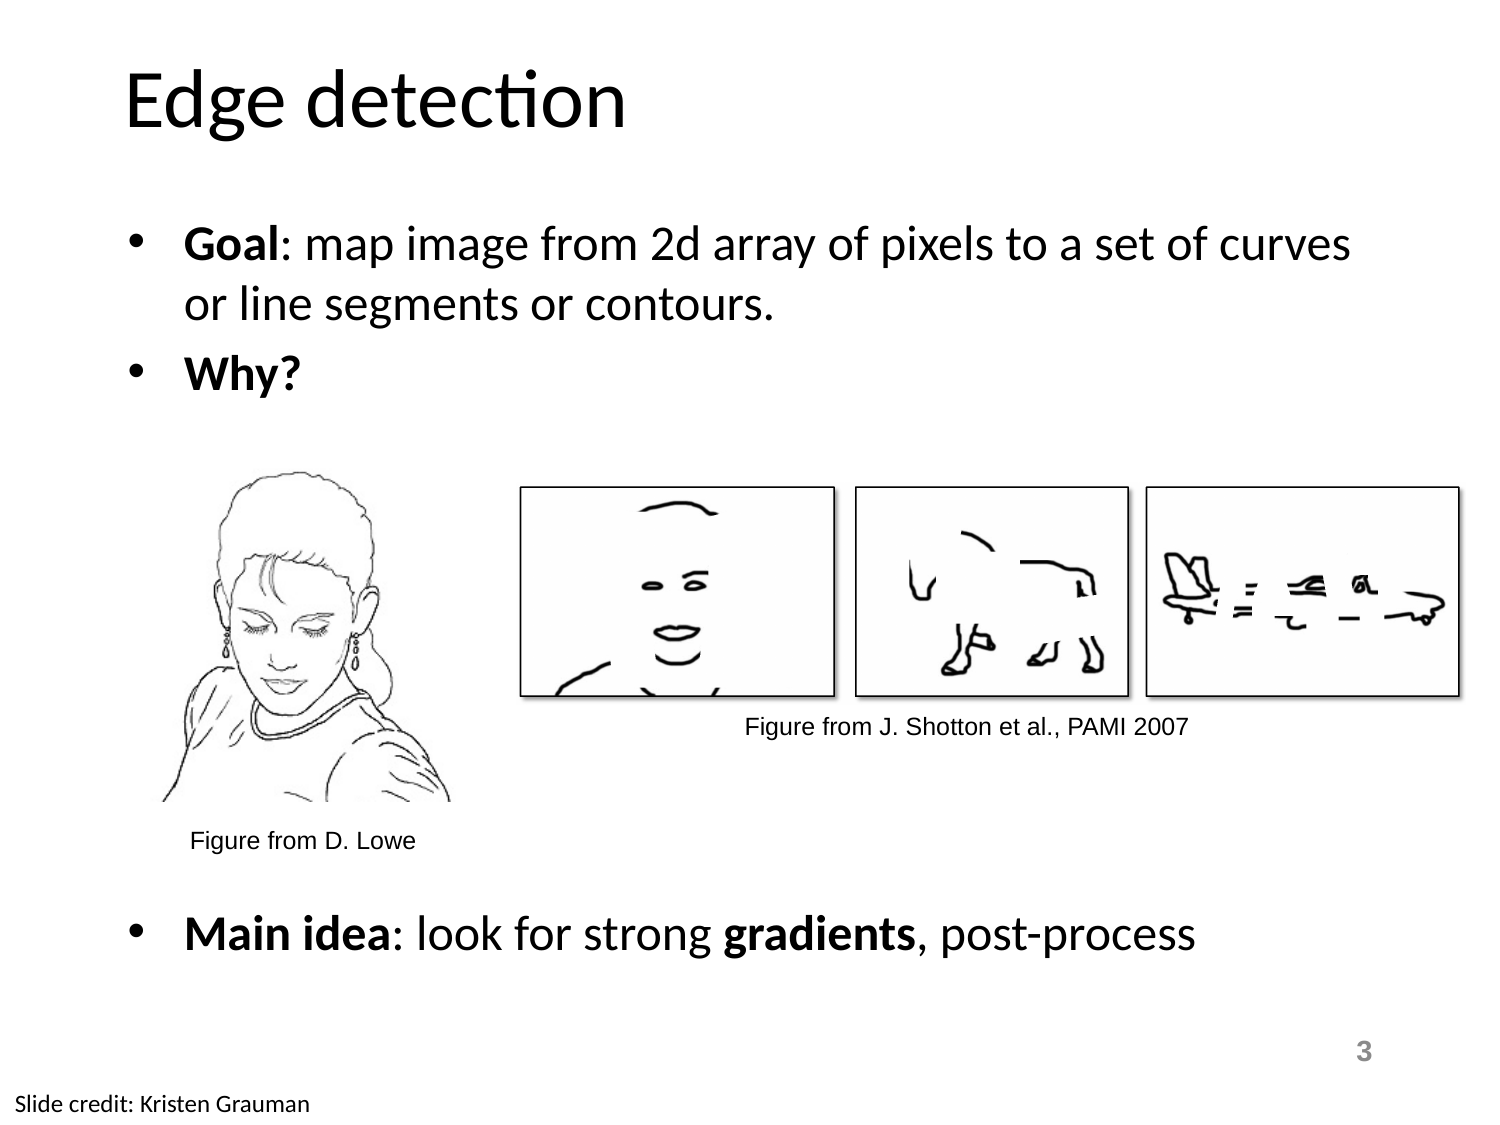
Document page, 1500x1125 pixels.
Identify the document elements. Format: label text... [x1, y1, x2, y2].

slide_number 3 [1074, 1025, 1388, 1100]
title Edge detection [108, 0, 1385, 188]
picture [516, 482, 1467, 705]
list Goal: map image from 2d array of pixels to a set of curves or line segments or contours. Why? Main idea: look for strong gradients, post-process [112, 202, 1388, 1001]
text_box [144, 458, 465, 803]
text_box Figure from D. Lowe [174, 817, 1304, 862]
text_box Figure from J. Shotton et al., PAMI 2007 [729, 702, 1500, 748]
text_box Slide credit: Kristen Grauman [0, 1079, 413, 1125]
